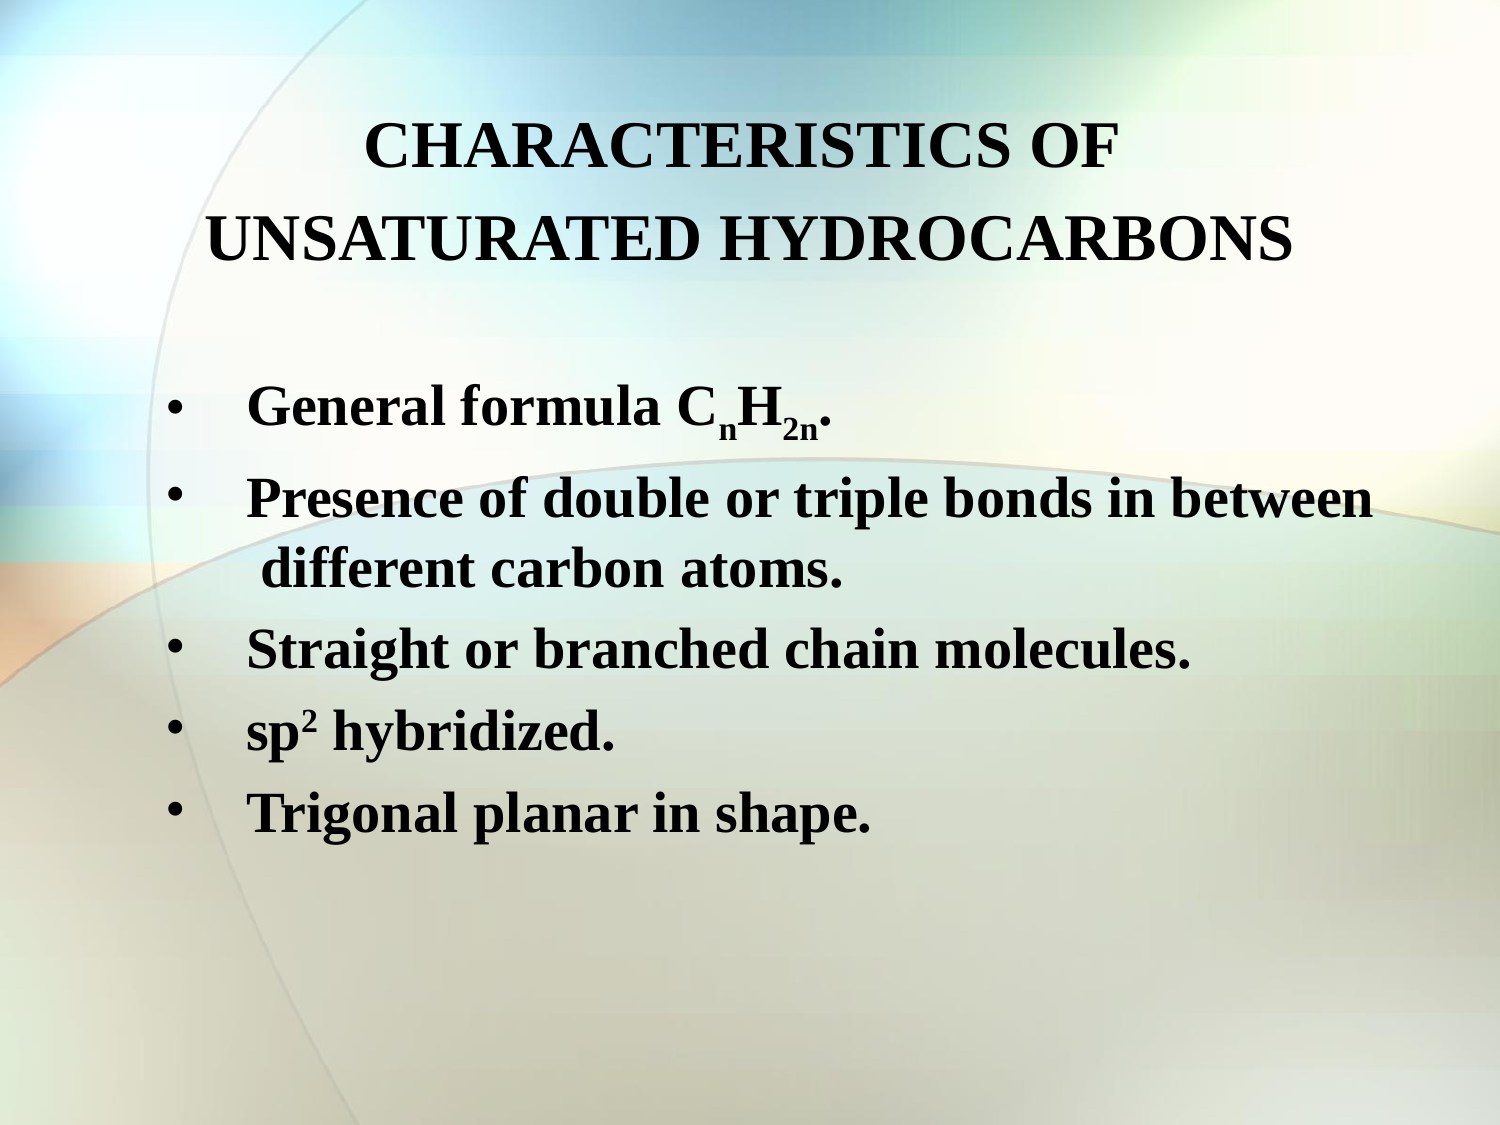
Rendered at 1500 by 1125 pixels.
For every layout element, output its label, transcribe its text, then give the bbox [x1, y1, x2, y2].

subtitle CHARACTERISTICS OF UNSATURATED HYDROCARBONS General formula CnH2n. Presence of double or triple bonds in between different carbon atoms. Straight or branched chain molecules. sp2 hybridized. Trigonal planar in shape. [0, 0, 1500, 1125]
